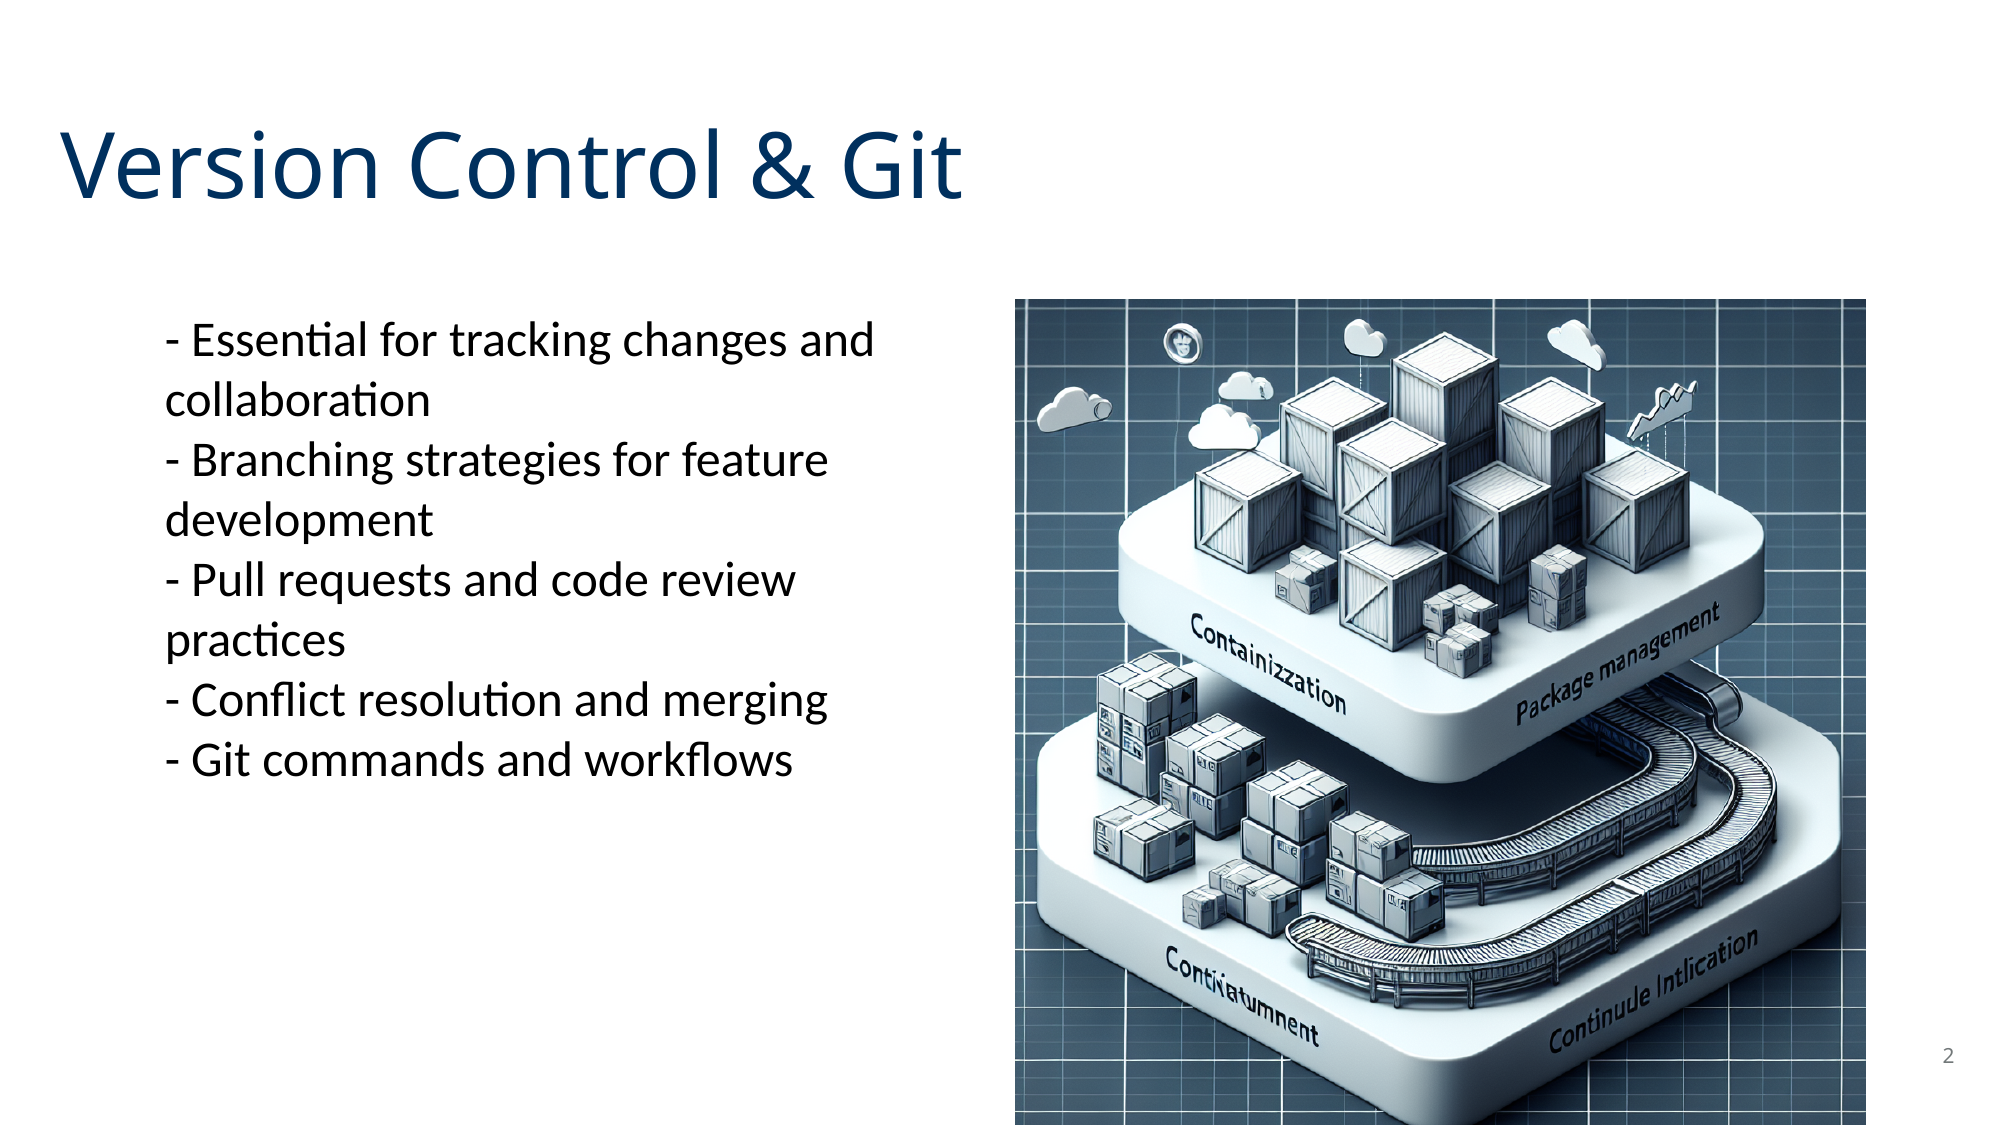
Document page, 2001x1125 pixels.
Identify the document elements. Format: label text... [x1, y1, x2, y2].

text_box - Essential for tracking changes and collaboration - Branching strategies for feature development - Pull requests and code review practices - Conflict resolution and merging - Git commands and workflows [149, 299, 1001, 795]
picture [1015, 299, 1866, 1125]
title Version Control & Git [45, 59, 1863, 278]
